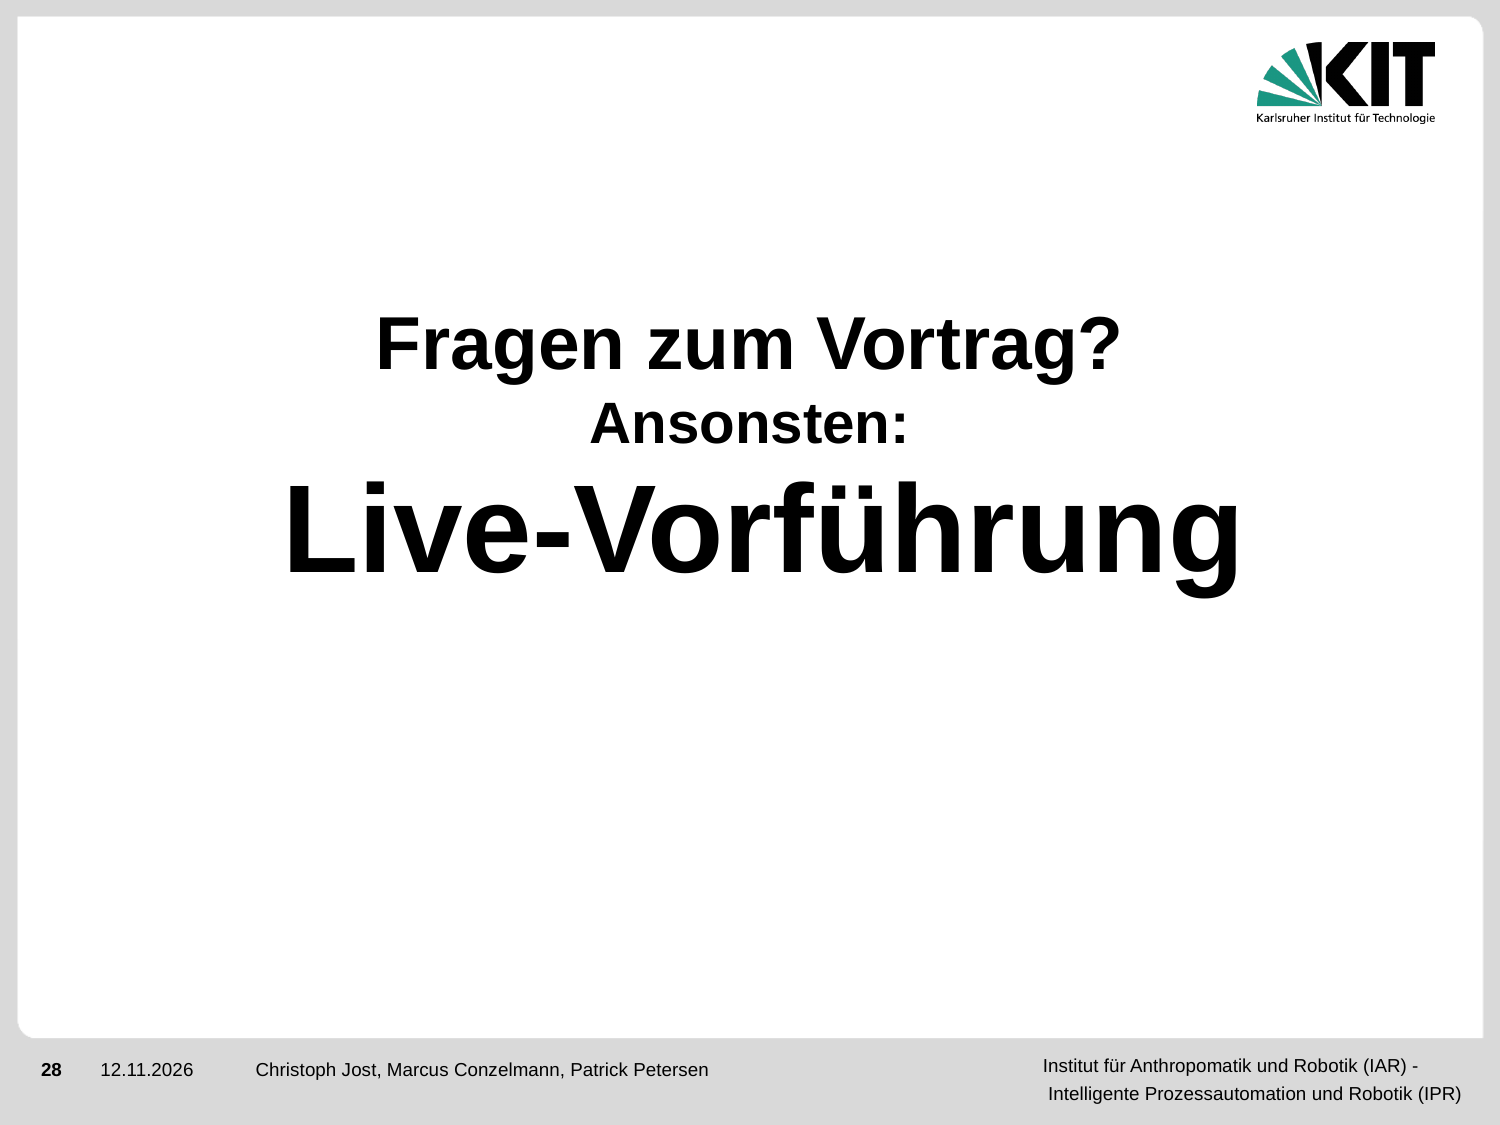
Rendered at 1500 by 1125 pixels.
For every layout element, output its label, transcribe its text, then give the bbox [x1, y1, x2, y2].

picture [0, 0, 1500, 1125]
title Live-Vorführung [37, 474, 1447, 589]
text_box Fragen zum Vortrag? Ansonsten: [24, 287, 1475, 463]
